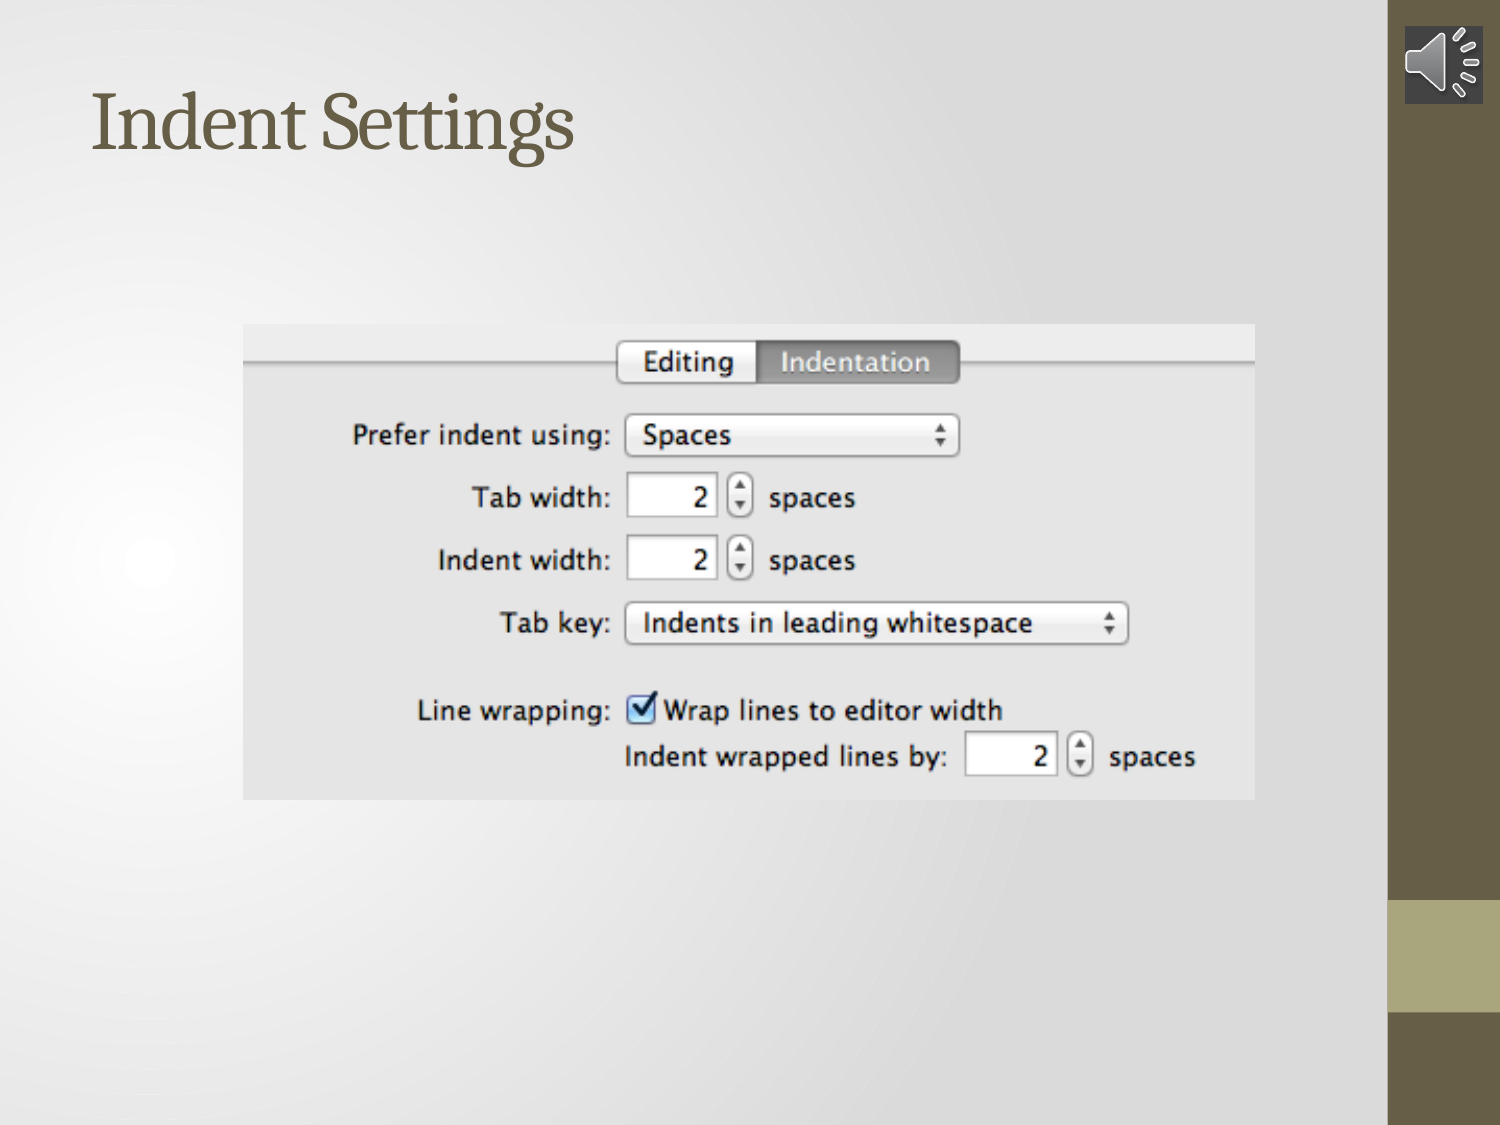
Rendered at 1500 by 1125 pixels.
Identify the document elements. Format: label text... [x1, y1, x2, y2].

picture [1403, 24, 1485, 106]
title Indent Settings [75, 45, 1325, 188]
picture [243, 324, 1255, 801]
